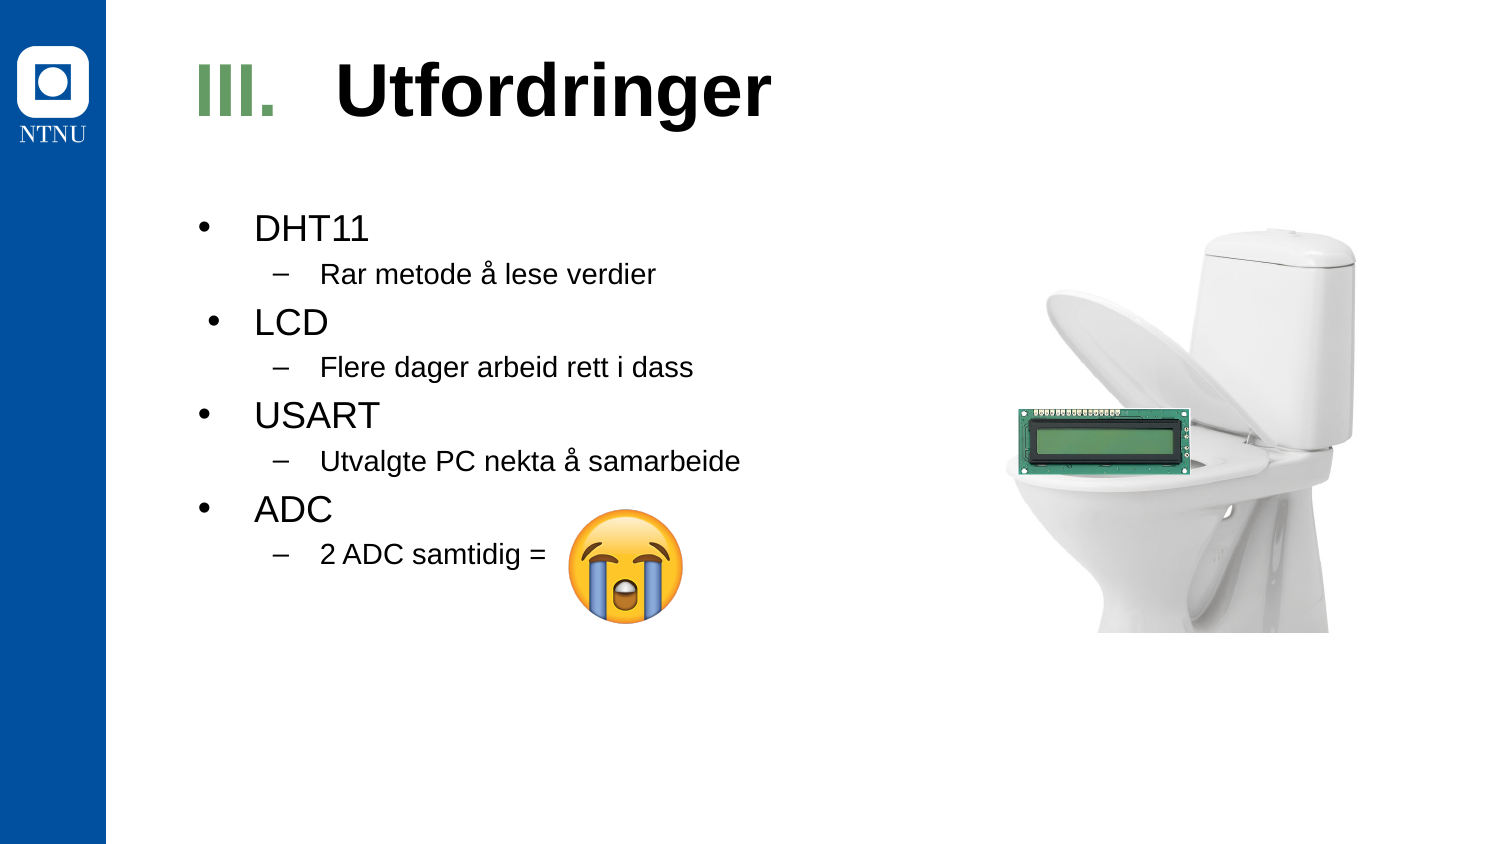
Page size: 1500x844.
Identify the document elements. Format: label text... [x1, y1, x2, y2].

title Utfordringer [179, 33, 1395, 140]
picture [997, 210, 1377, 633]
picture [0, 0, 106, 844]
list DHT11 Rar metode å lese verdier LCD Flere dager arbeid rett i dass USART Utvalgte PC nekta å samarbeide ADC 2 ADC samtidig = [182, 196, 1272, 754]
picture [567, 508, 684, 626]
